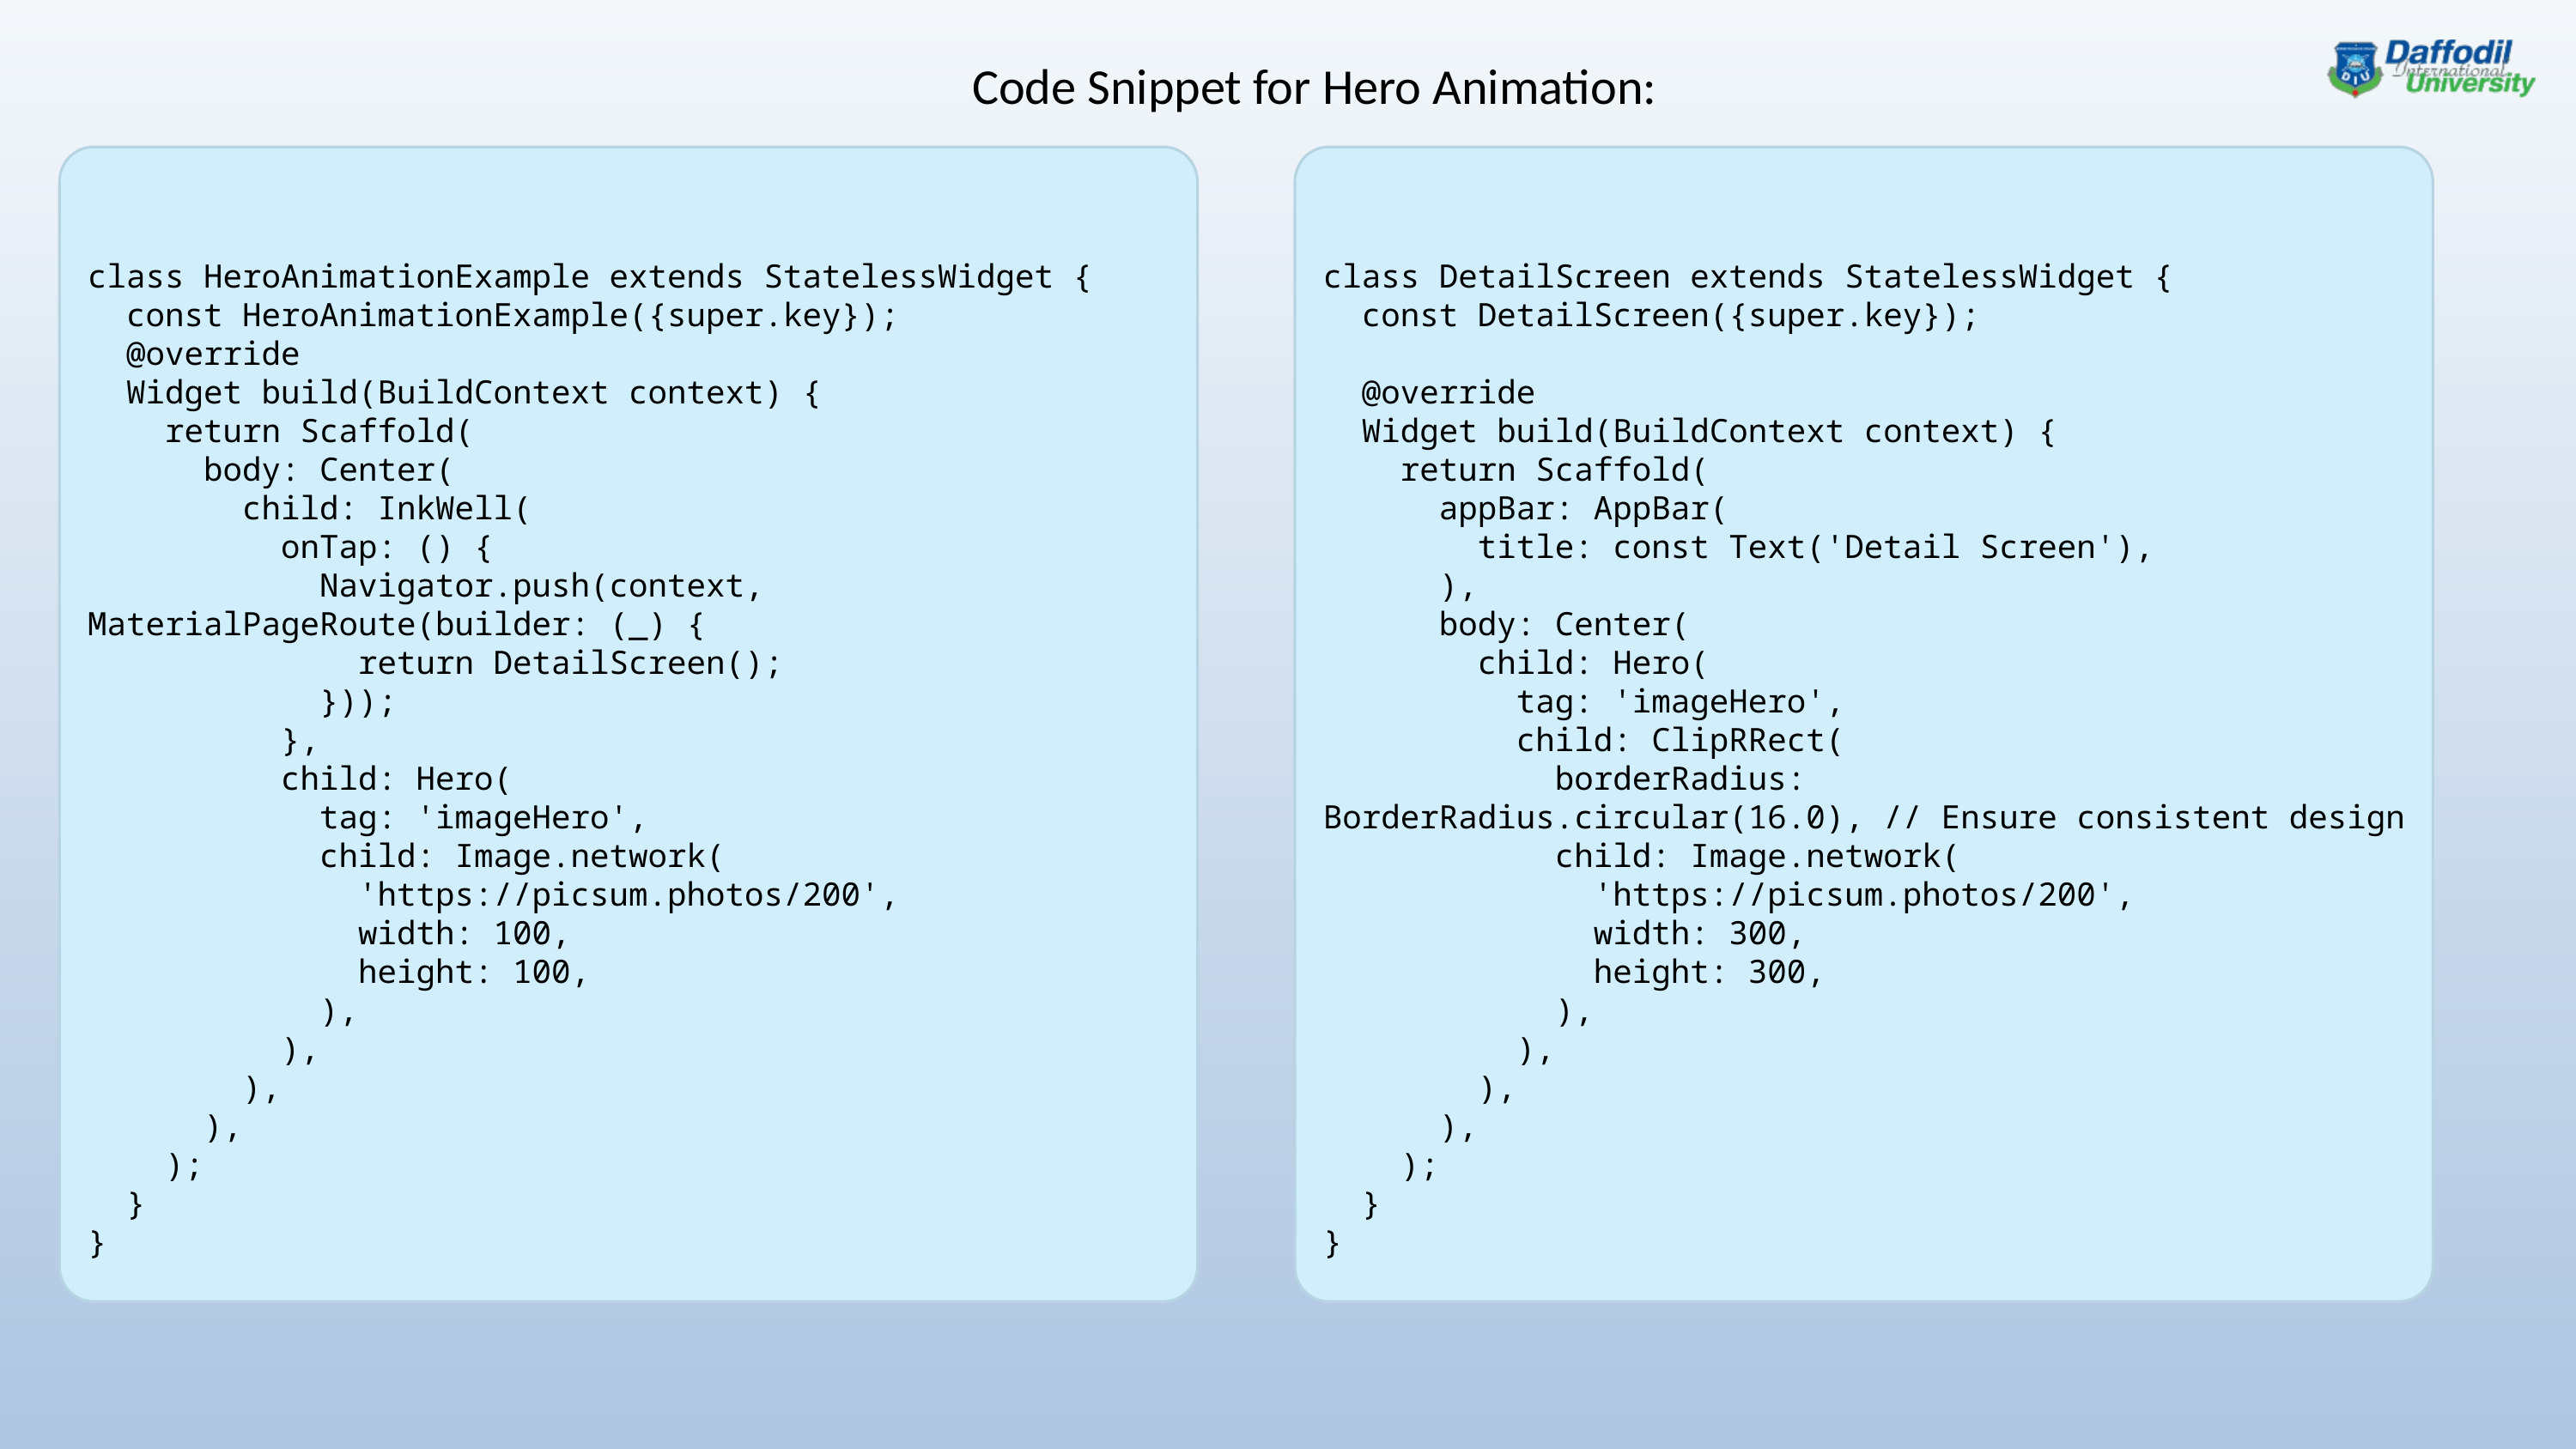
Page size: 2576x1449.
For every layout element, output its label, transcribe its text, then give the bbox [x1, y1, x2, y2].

text_box Code Snippet for Hero Animation: [959, 48, 1759, 122]
text_box [2326, 39, 2537, 99]
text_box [58, 145, 1200, 1304]
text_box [1293, 145, 2435, 1304]
